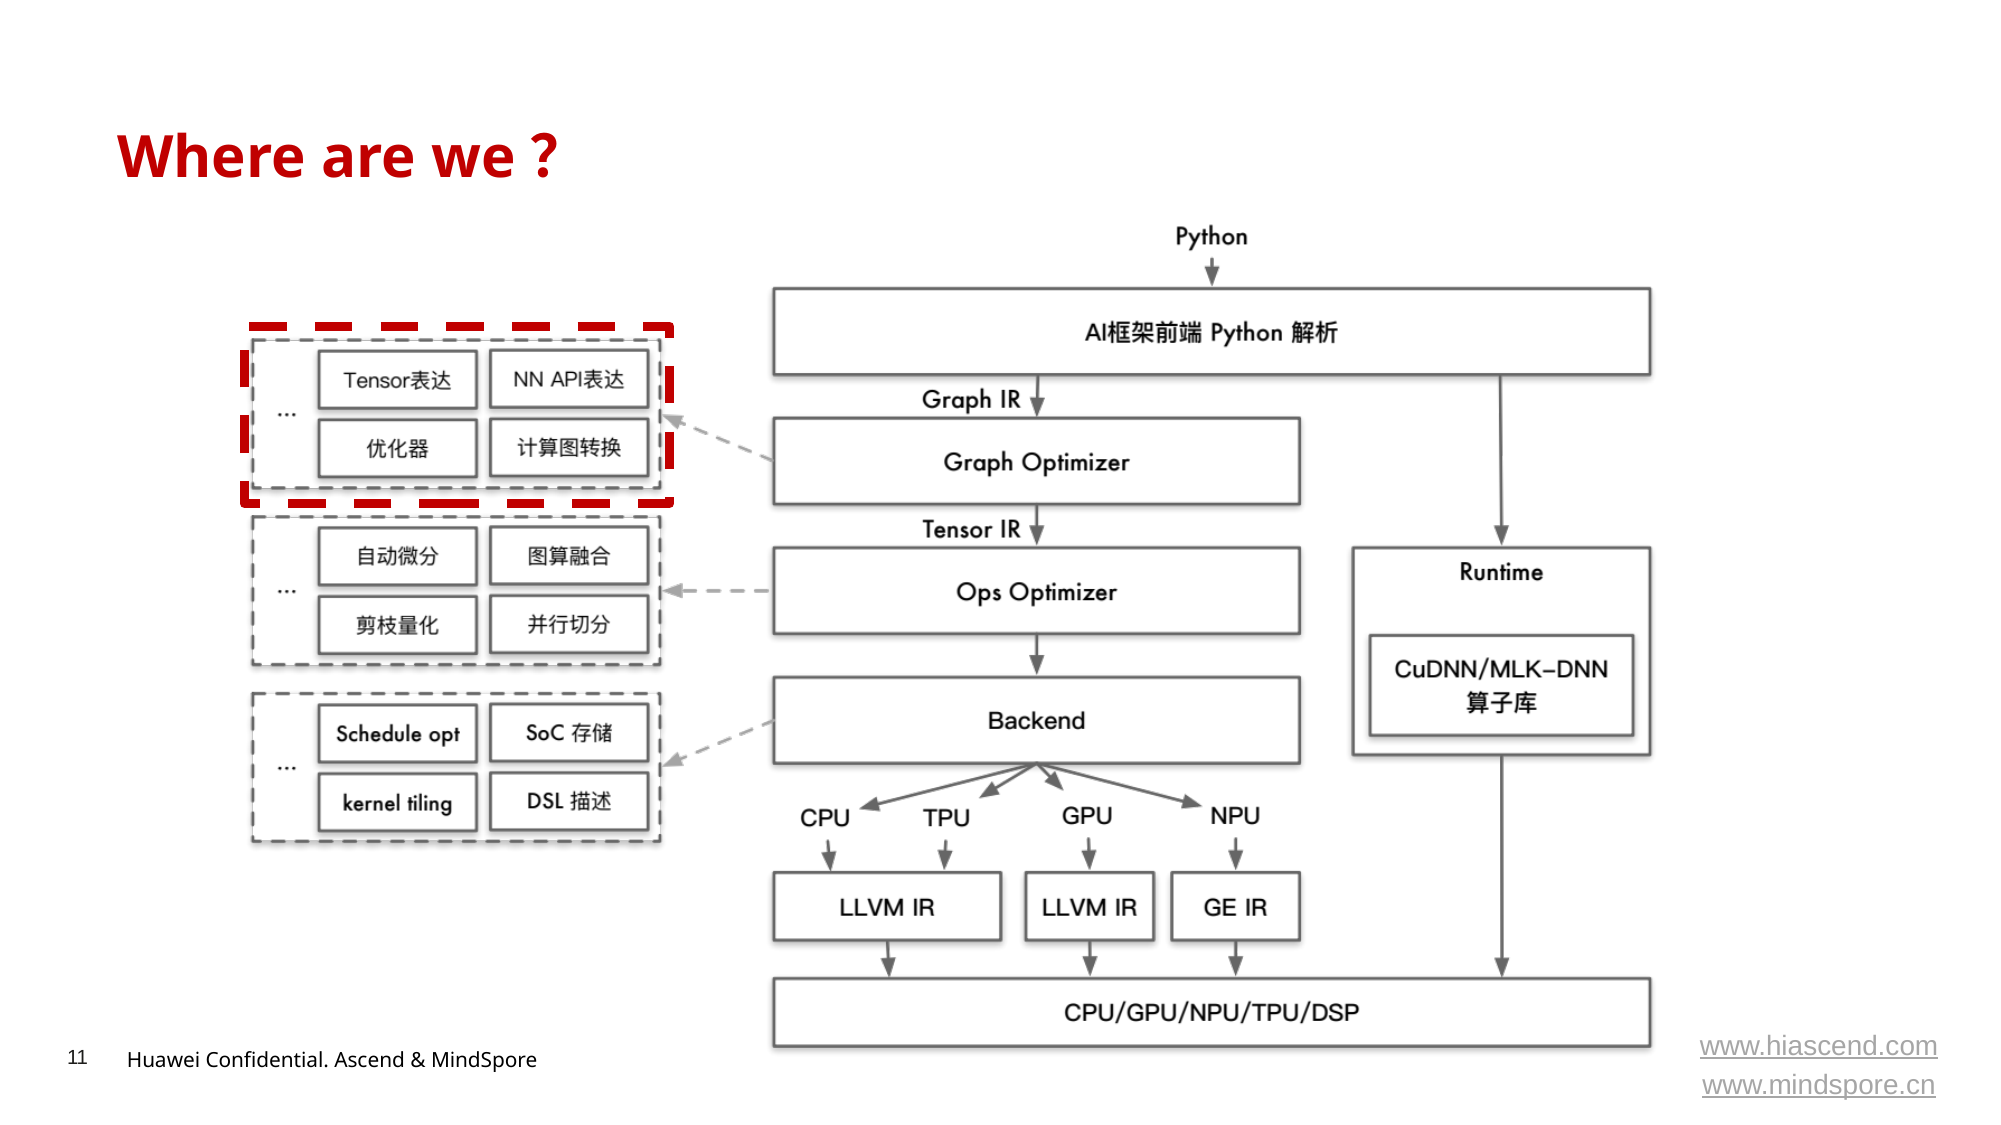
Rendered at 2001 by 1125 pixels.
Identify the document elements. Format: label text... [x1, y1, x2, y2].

picture [244, 212, 1657, 1059]
title Where are we？ [102, 111, 1901, 209]
